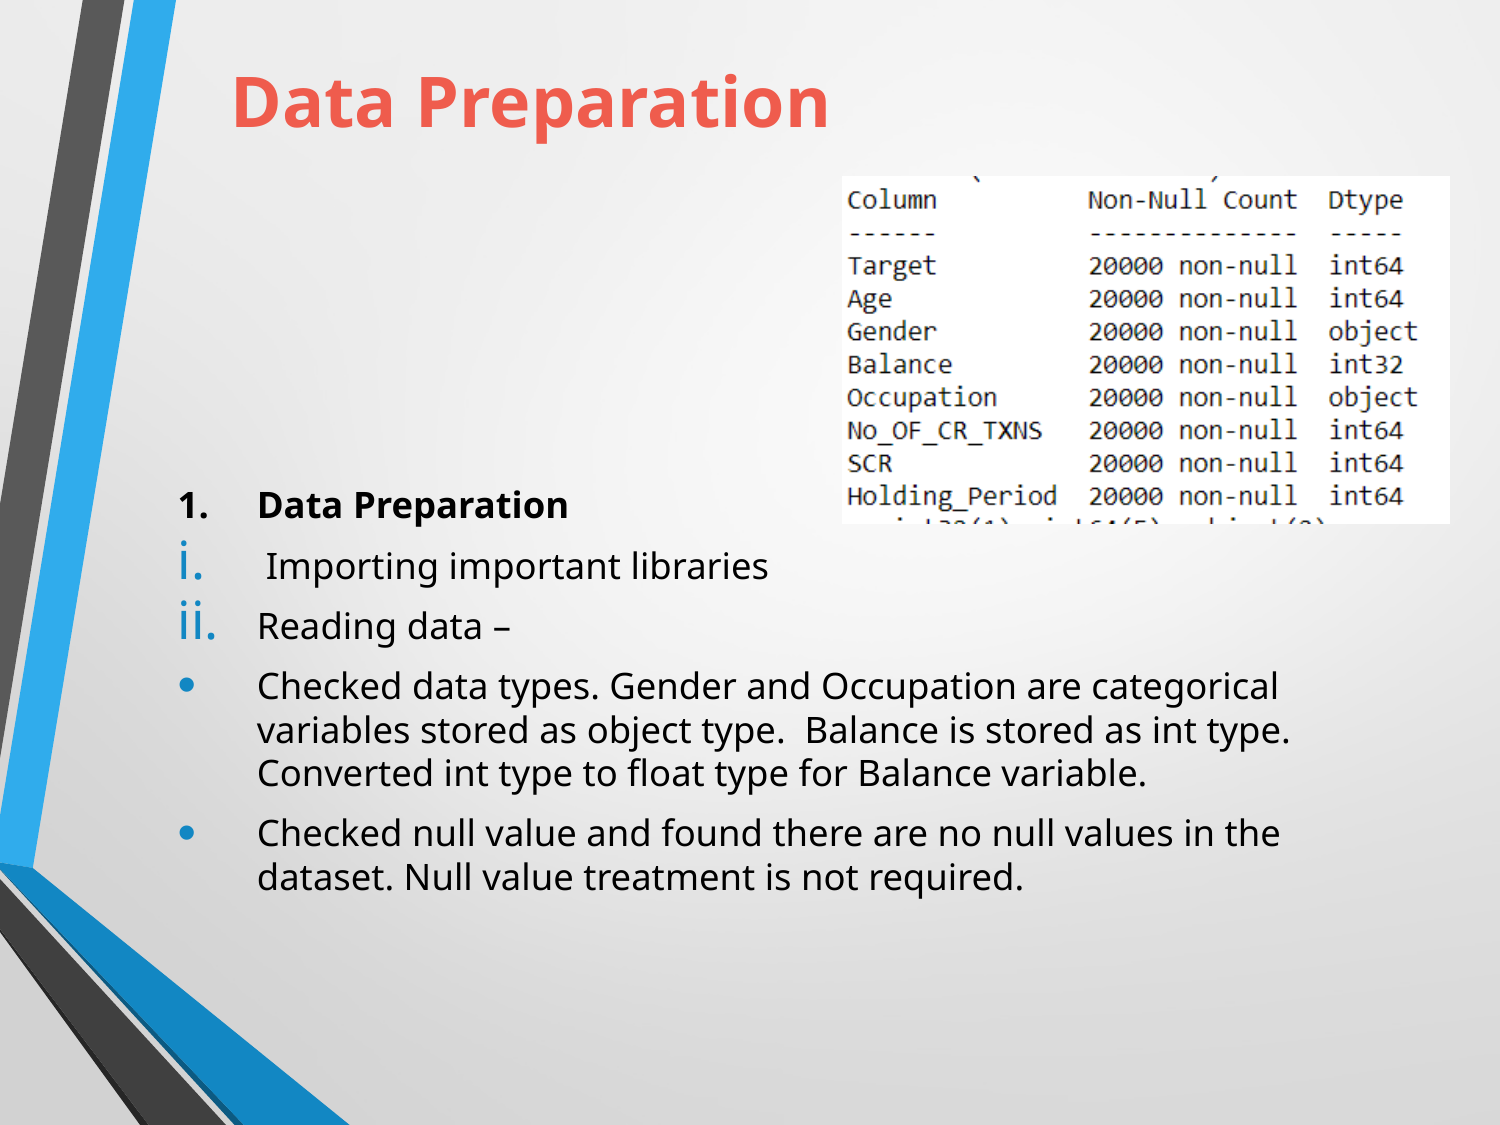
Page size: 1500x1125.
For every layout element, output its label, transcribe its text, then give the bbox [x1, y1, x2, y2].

list 1. Data Preparation Importing important libraries Reading data – Checked data types. Gender and Occupation are categorical variables stored as object type. Balance is stored as int type. Converted int type to float type for Balance variable. Checked null value and found there are no null values in the dataset. Null value treatment is not required. [162, 474, 1427, 1022]
picture [841, 176, 1451, 524]
title Data Preparation [187, 50, 875, 150]
